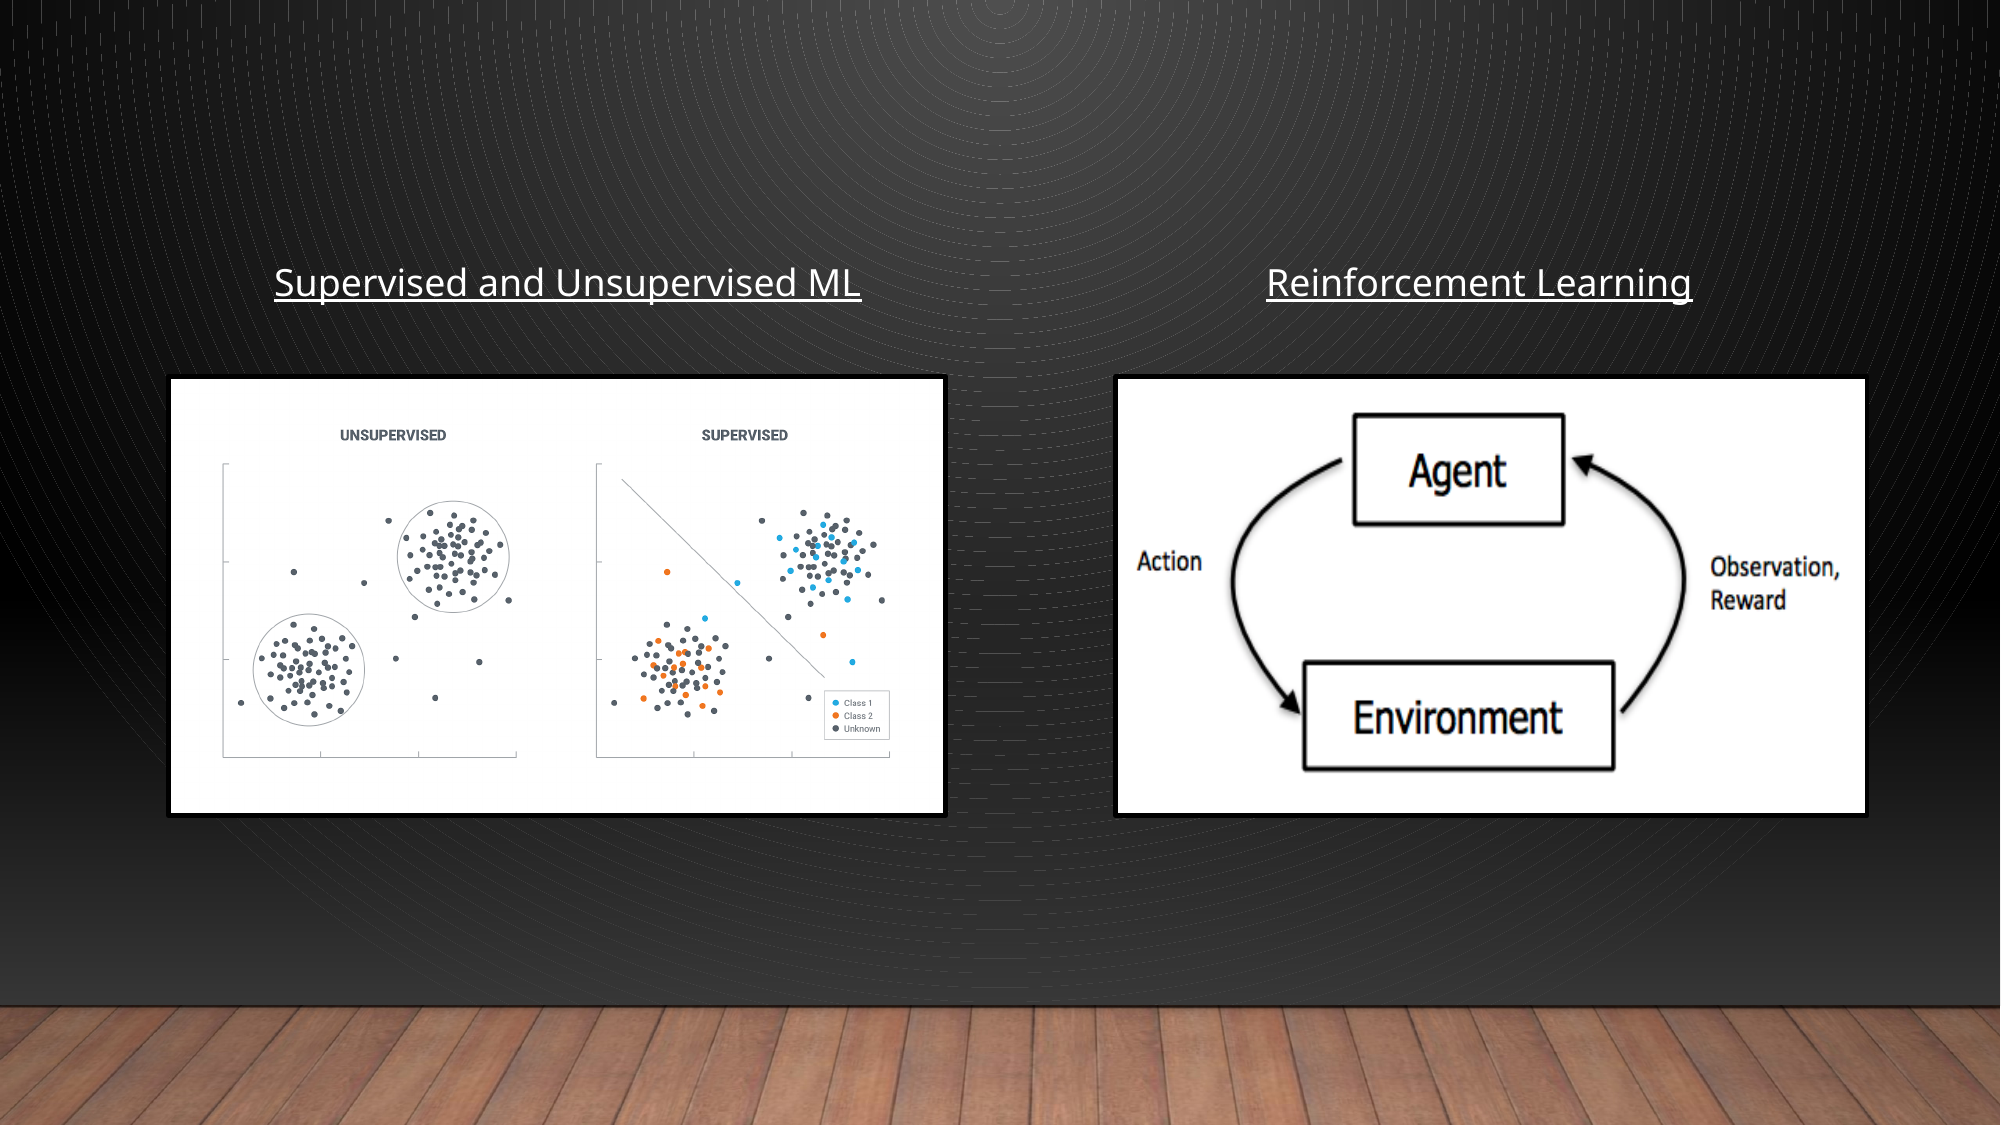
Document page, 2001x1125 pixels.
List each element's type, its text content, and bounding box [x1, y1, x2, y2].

picture [1117, 378, 1865, 814]
picture [0, 1005, 2000, 1125]
text_box Supervised and Unsupervised ML [259, 251, 1079, 311]
picture [170, 378, 944, 814]
text_box Reinforcement Learning [1251, 251, 1788, 311]
